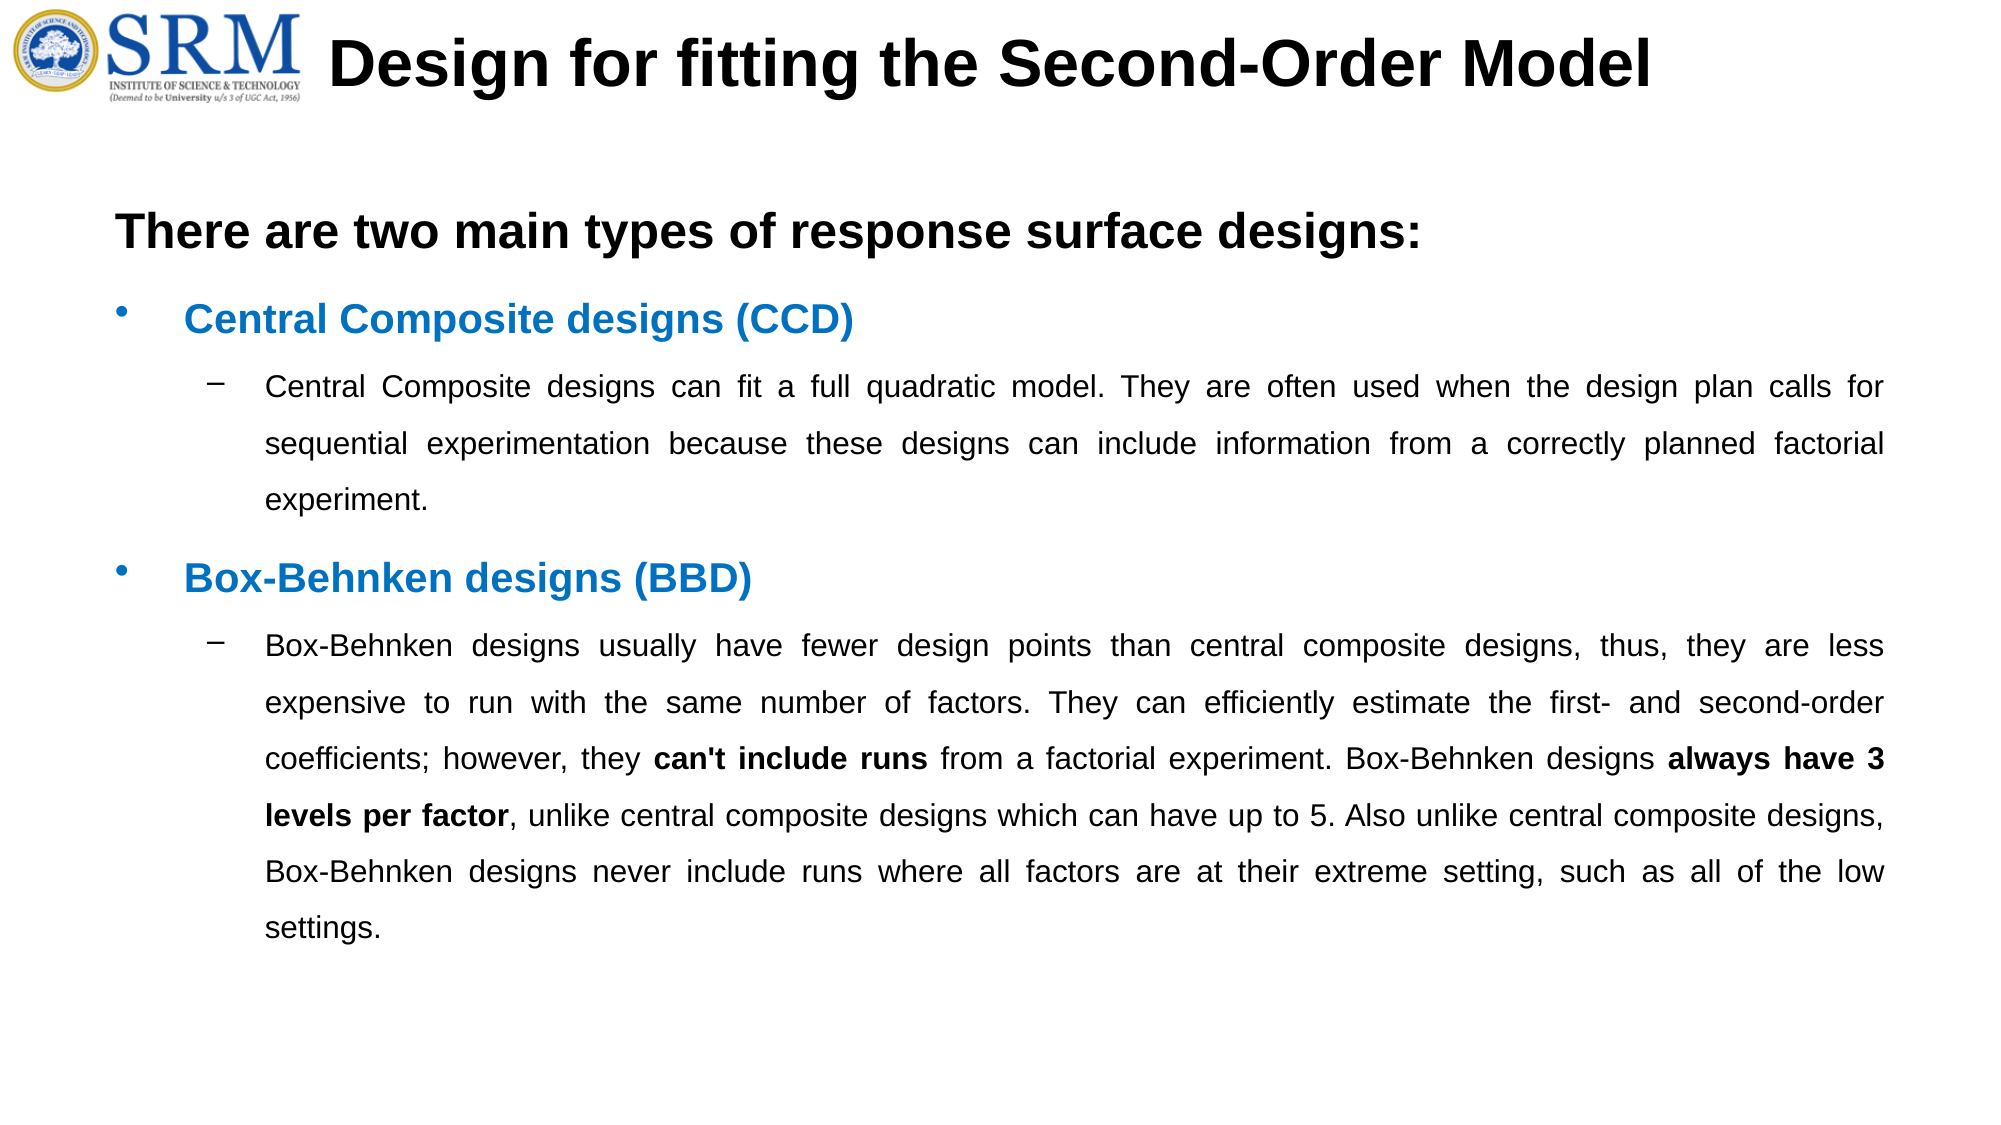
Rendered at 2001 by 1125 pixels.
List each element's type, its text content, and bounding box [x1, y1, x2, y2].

picture [1, 0, 309, 119]
title Design for fitting the Second-Order Model [313, 23, 1998, 95]
list There are two main types of response surface designs: Central Composite designs (CCD) Central Composite designs can fit a full quadratic model. They are often used when the design plan calls for sequential experimentation because these designs can include information from a correctly planned factorial experiment. Box-Behnken designs (BBD) Box-Behnken designs usually have fewer design points than central composite designs, thus, they are less expensive to run with the same number of factors. They can efficiently estimate the first- and second-order coefficients; however, they can't include runs from a factorial experiment. Box-Behnken designs always have 3 levels per factor, unlike central composite designs which can have up to 5. Also unlike central composite designs, Box-Behnken designs never include runs where all factors are at their extreme setting, such as all of the low settings. [99, 160, 1900, 1005]
